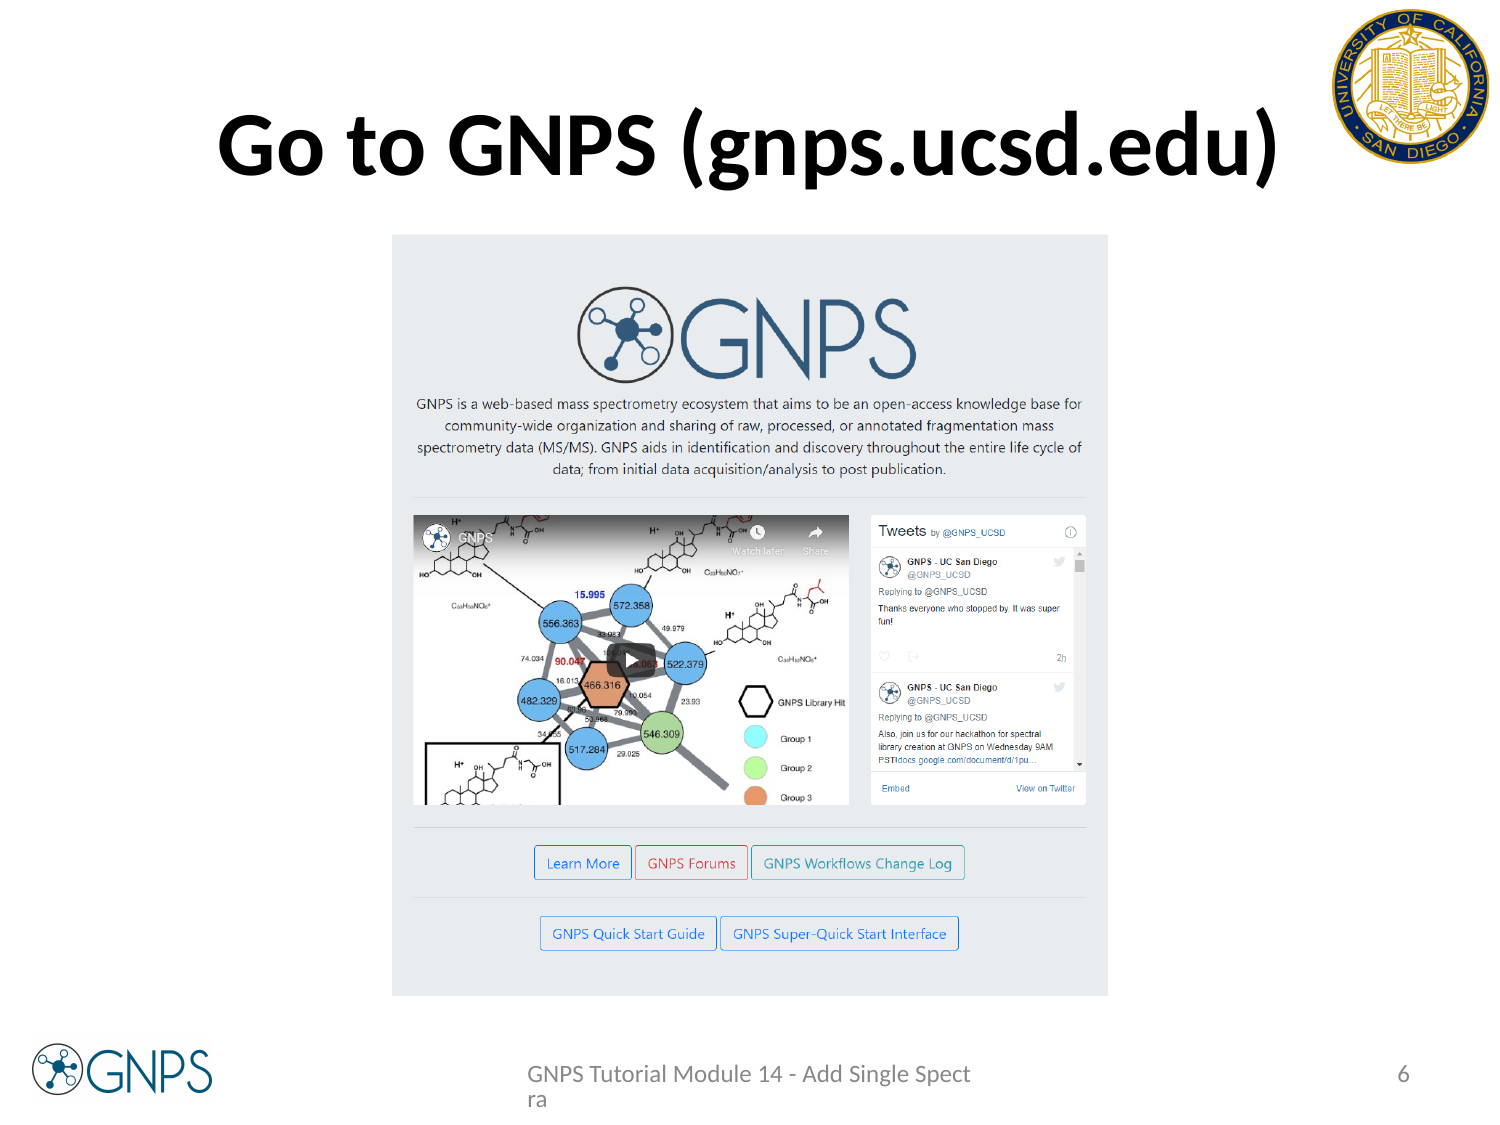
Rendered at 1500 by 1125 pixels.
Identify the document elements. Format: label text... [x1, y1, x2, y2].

picture [31, 1038, 212, 1103]
footer GNPS Tutorial Module 14 - Add Single Spectra [512, 1042, 988, 1103]
picture [392, 232, 1108, 996]
picture [1279, 7, 1500, 165]
text_box Go to GNPS (gnps.ucsd.edu) [74, 45, 1425, 233]
slide_number 6 [1074, 1042, 1425, 1103]
